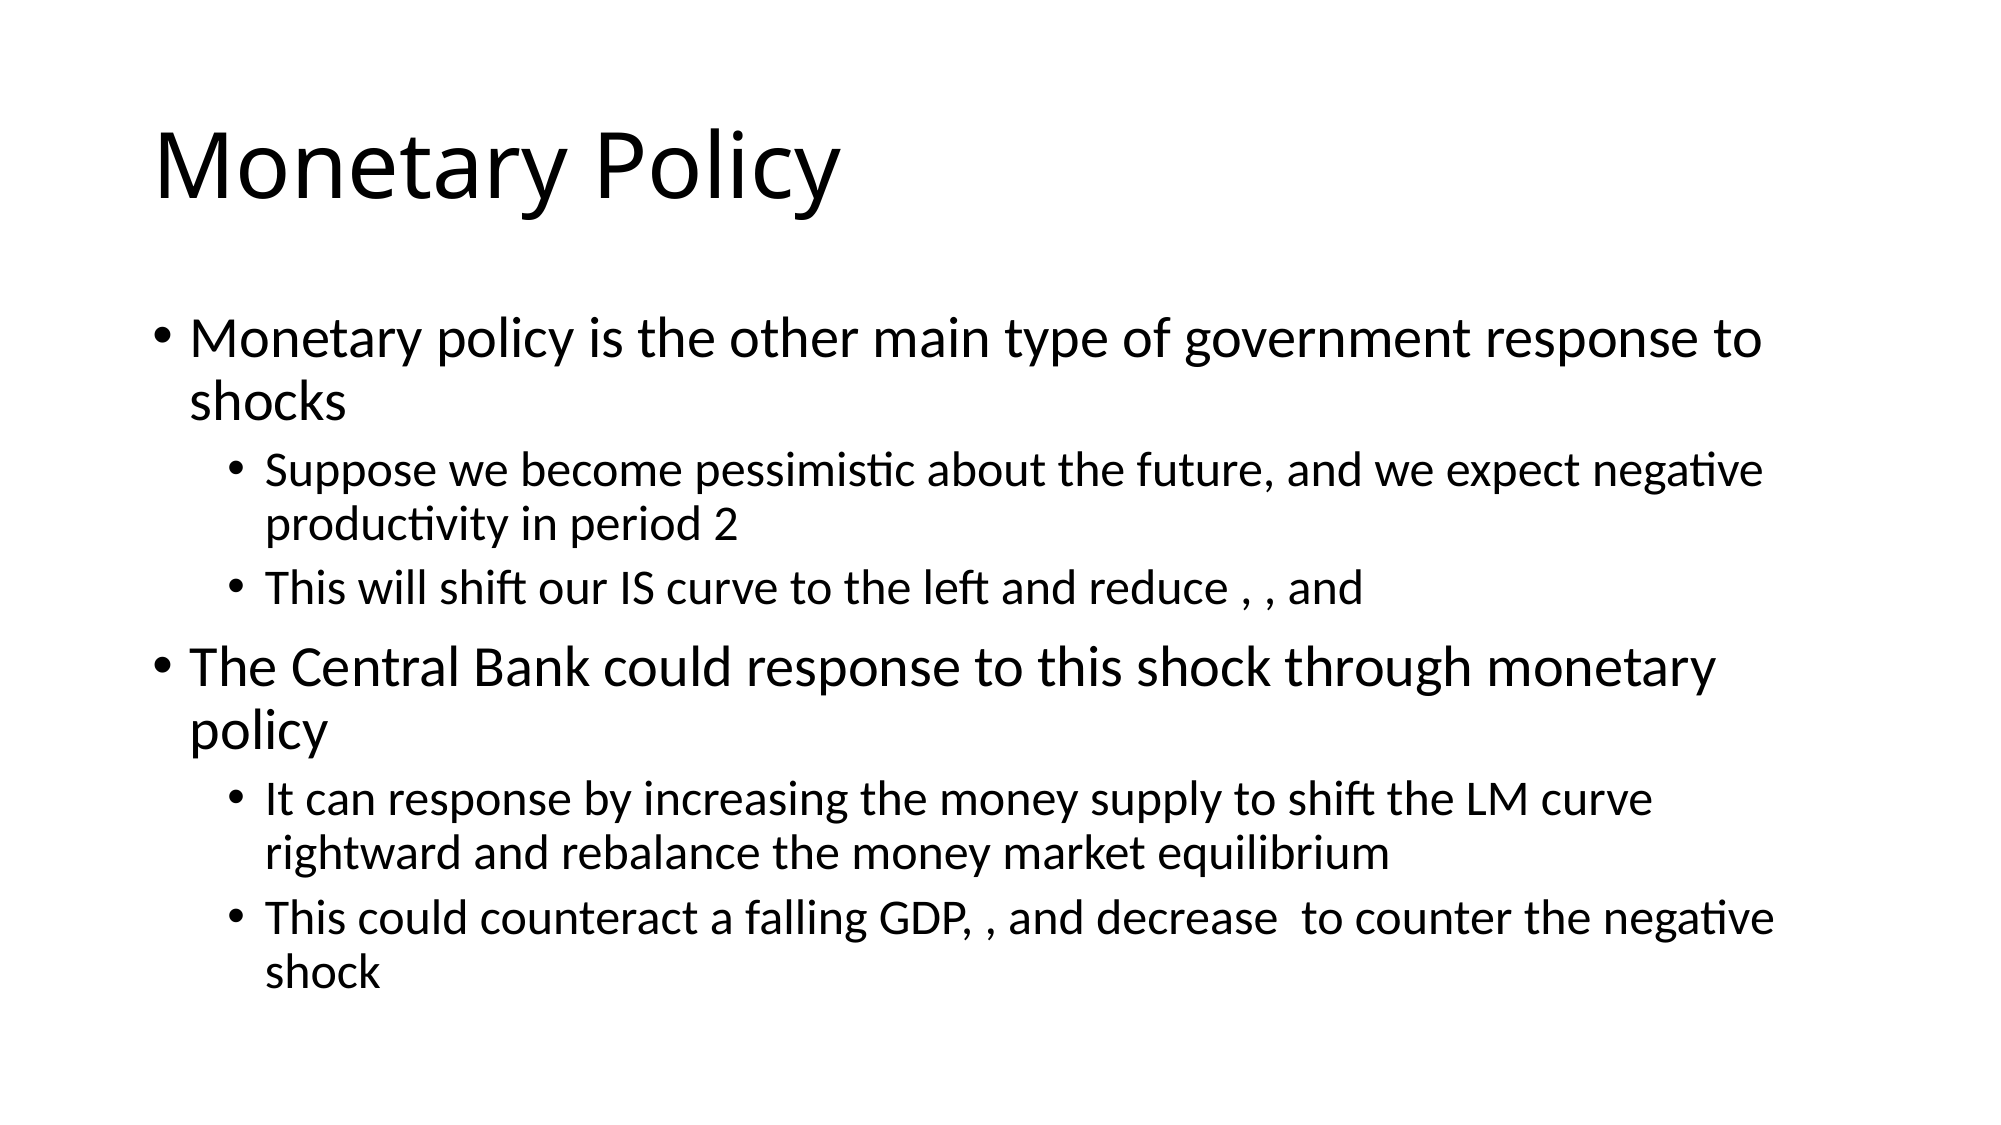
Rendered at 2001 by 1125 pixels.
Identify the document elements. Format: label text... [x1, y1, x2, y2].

title Monetary Policy [137, 59, 1863, 278]
